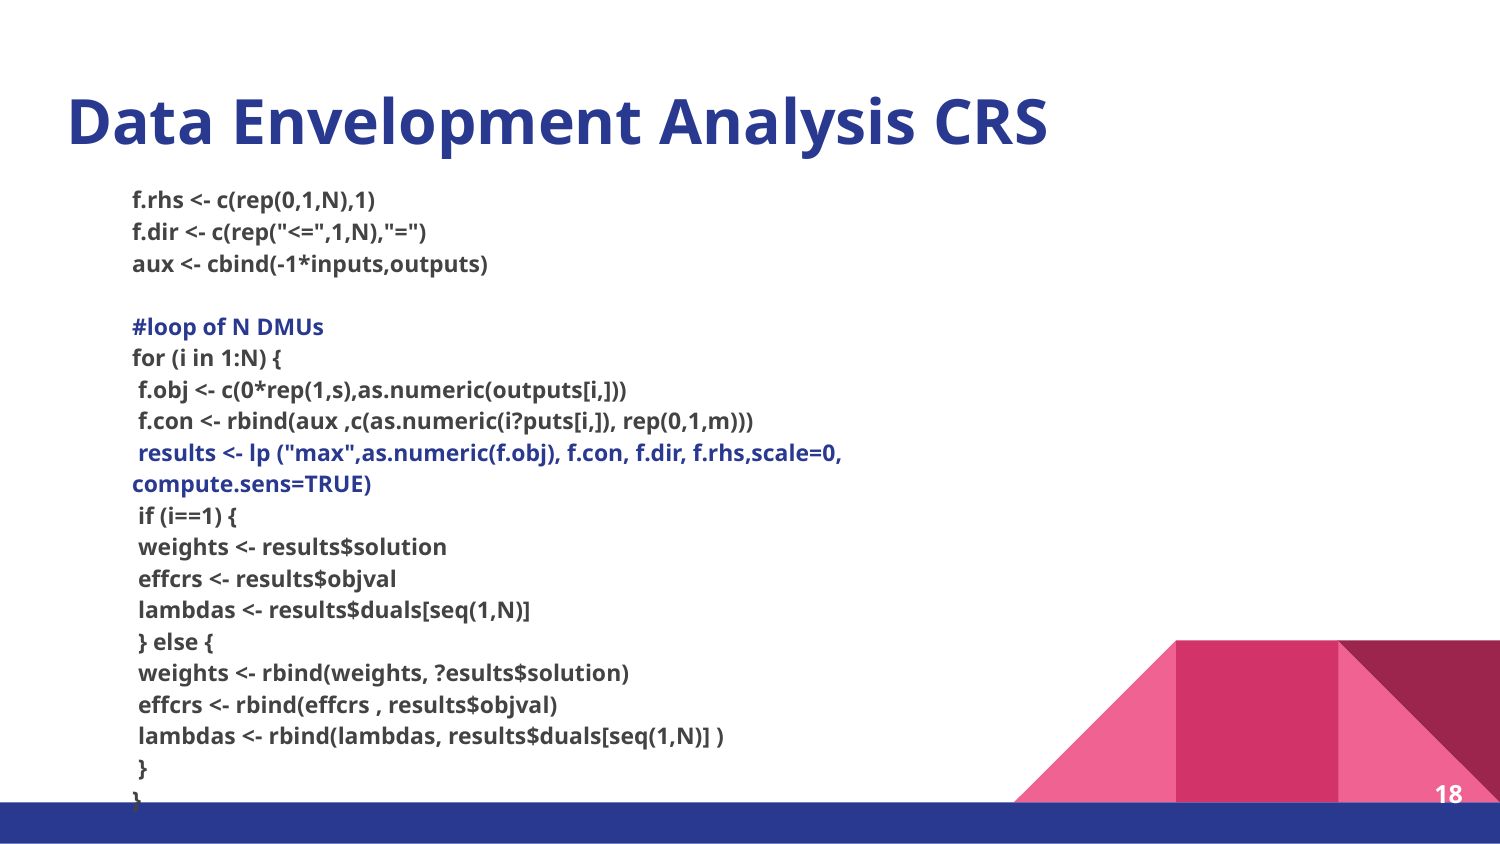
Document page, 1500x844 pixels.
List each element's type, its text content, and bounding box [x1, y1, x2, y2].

list f.rhs <- c(rep(0,1,N),1) f.dir <- c(rep("<=",1,N),"=") aux <- cbind(-1*inputs,outputs) #loop of N DMUs for (i in 1:N) { f.obj <- c(0*rep(1,s),as.numeric(outputs[i,])) f.con <- rbind(aux ,c(as.numeric(i?puts[i,]), rep(0,1,m))) results <- lp ("max",as.numeric(f.obj), f.con, f.dir, f.rhs,scale=0, compute.sens=TRUE) if (i==1) { weights <- results$solution effcrs <- results$objval lambdas <- results$duals[seq(1,N)] } else { weights <- rbind(weights, ?esults$solution) effcrs <- rbind(effcrs , results$objval) lambdas <- rbind(lambdas, results$duals[seq(1,N)] ) } } [98, 166, 1070, 766]
slide_number 18 [1387, 762, 1478, 828]
title Data Envelopment Analysis CRS [51, 67, 1449, 167]
